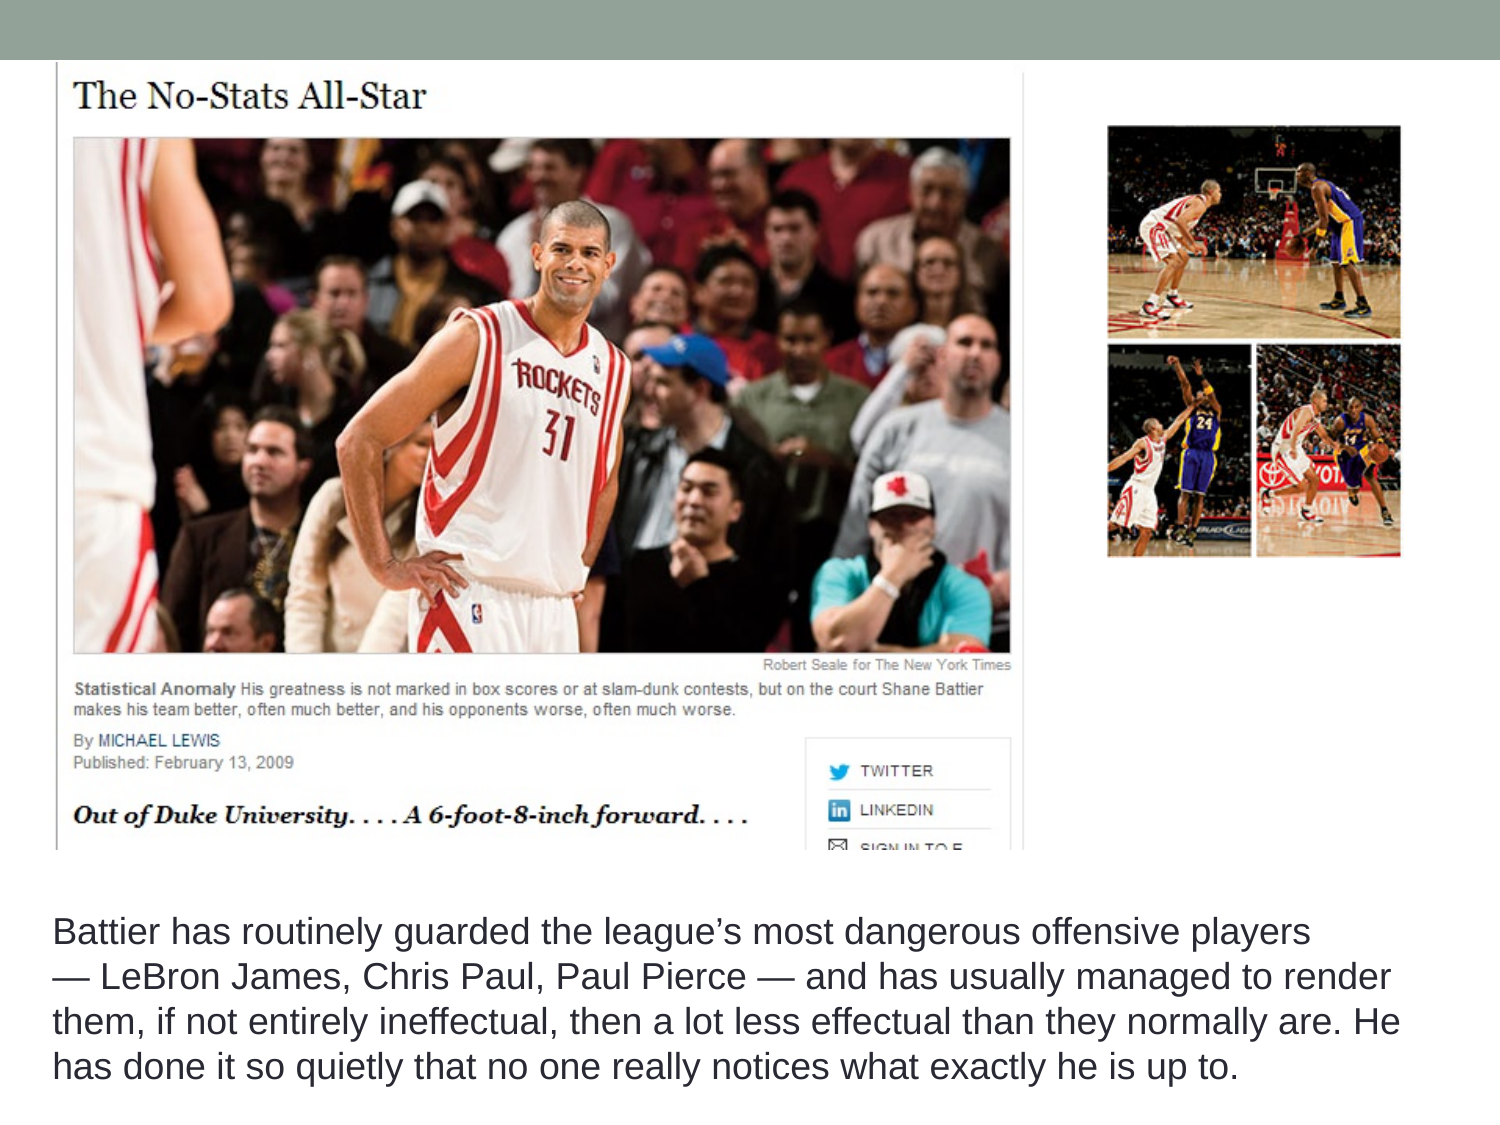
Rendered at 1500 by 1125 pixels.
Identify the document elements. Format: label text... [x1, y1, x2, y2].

picture [1106, 124, 1404, 559]
picture [49, 62, 1032, 851]
text_box Battier has routinely ­guarded the league’s most dangerous offensive players — LeBron James, Chris Paul, Paul Pierce — and has usually managed to render them, if not entirely ineffectual, then a lot less effectual than they normally are. He has done it so quietly that no one really notices what exactly he is up to. [37, 899, 1463, 1095]
